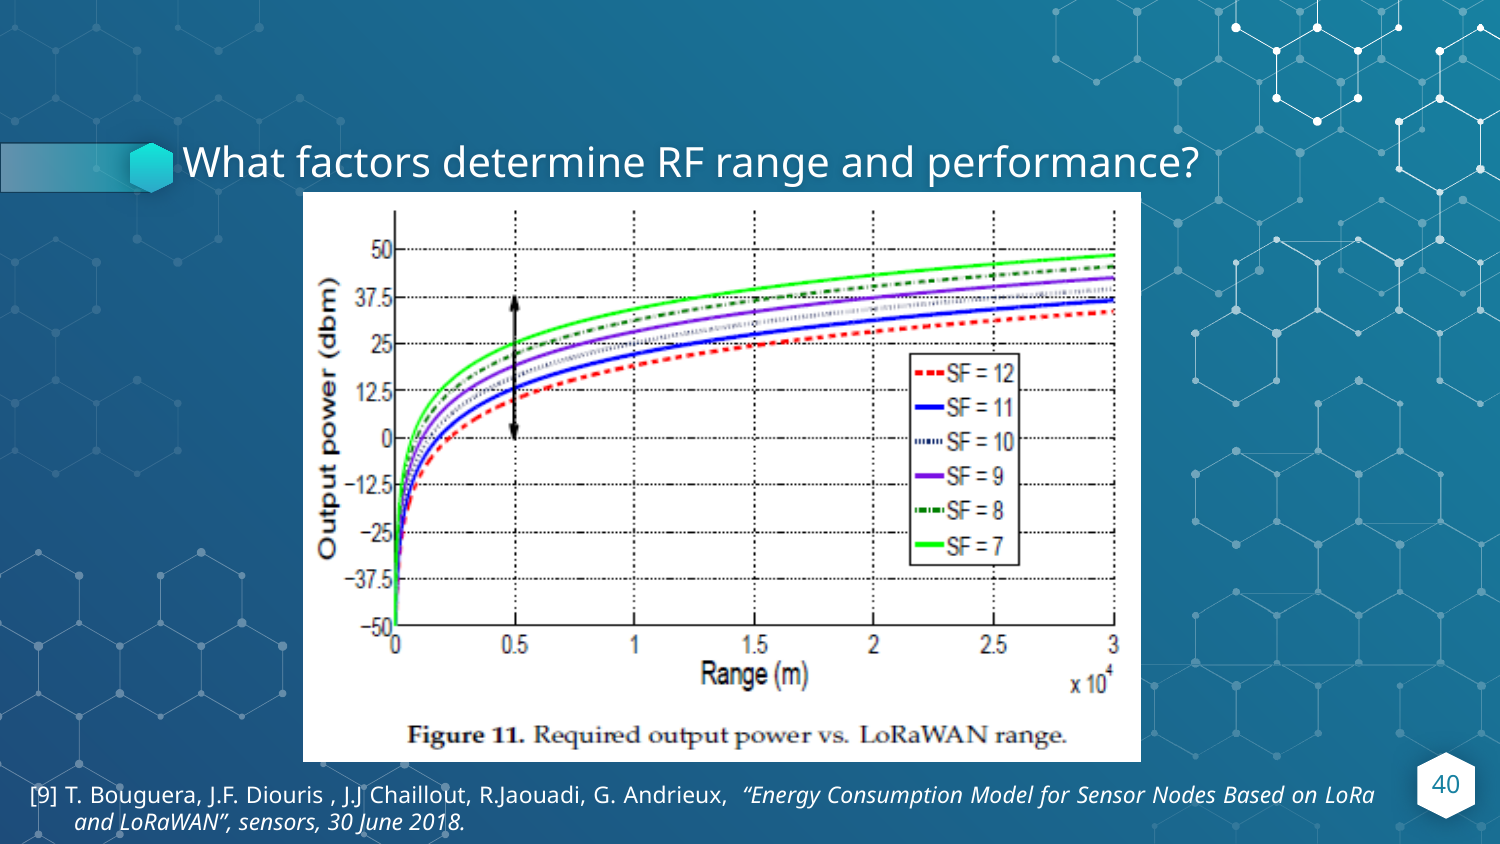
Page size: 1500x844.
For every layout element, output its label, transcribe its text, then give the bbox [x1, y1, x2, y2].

title What factors determine RF range and performance? [182, 134, 1500, 193]
text_box [9] T. Bouguera, J.F. Diouris , J.J Chaillout, R.Jaouadi, G. Andrieux, “Energy Consumption Model for Sensor Nodes Based on LoRa and LoRaWAN”, sensors, 30 June 2018. [14, 773, 1391, 843]
picture [303, 192, 1141, 763]
slide_number 40 [1417, 752, 1475, 819]
